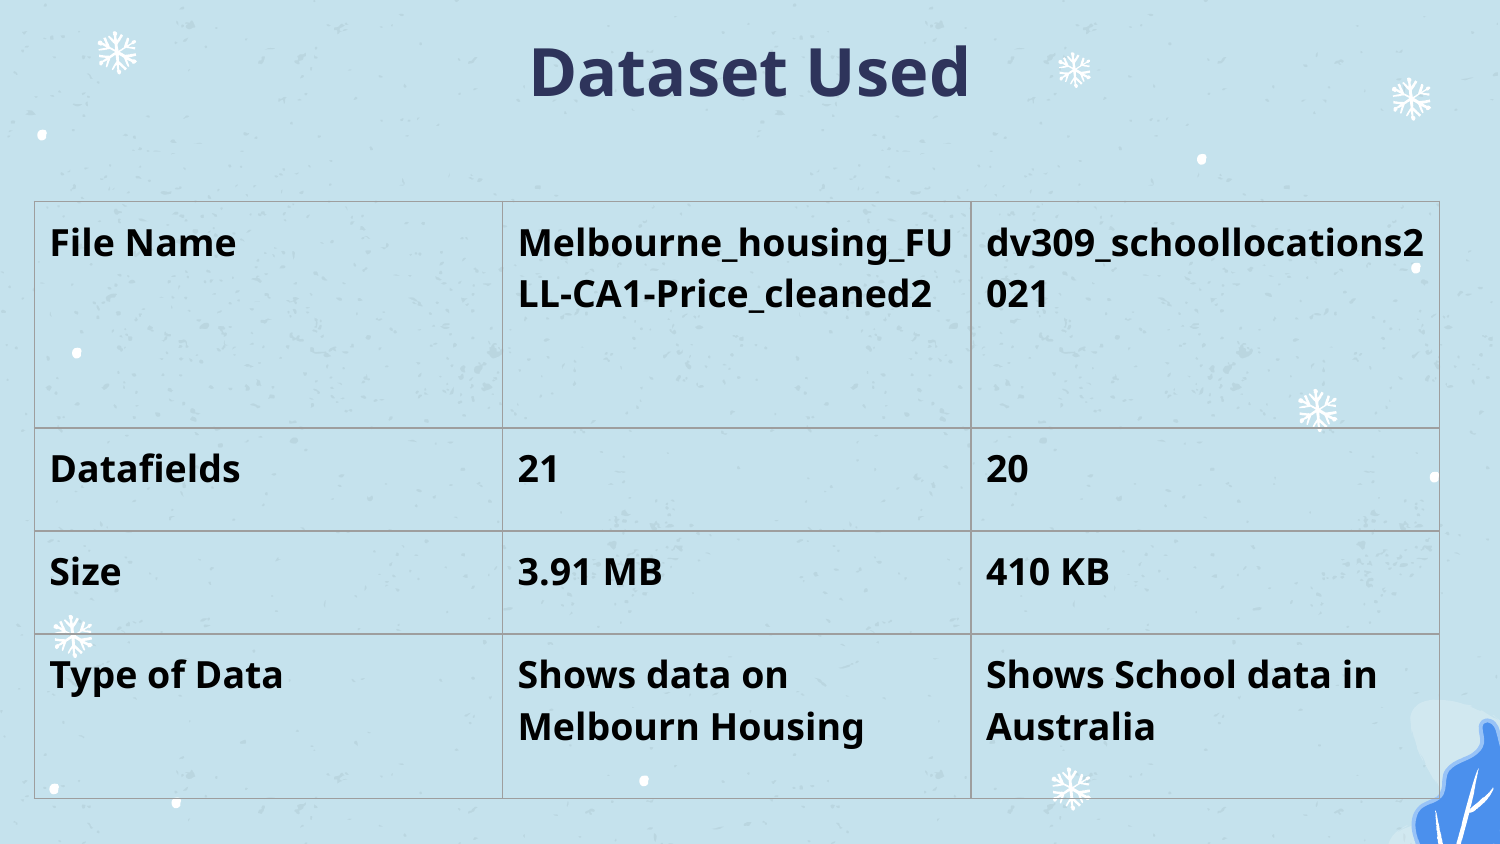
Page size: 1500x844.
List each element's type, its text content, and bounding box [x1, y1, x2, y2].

table_cell Type of Data [35, 635, 502, 798]
table_cell Size [35, 532, 502, 633]
table_cell 410 KB [972, 532, 1439, 633]
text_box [1382, 599, 1500, 844]
table_header Melbourne_housing_FULL-CA1-Price_cleaned2 [503, 202, 970, 427]
text_box [1391, 77, 1432, 121]
title Dataset Used [117, 23, 1383, 118]
picture [0, 0, 1500, 844]
table_cell Shows data on Melbourn Housing [503, 635, 970, 798]
table_header dv309_schoollocations2021 [972, 202, 1439, 427]
table_header File Name [35, 202, 502, 427]
table_cell Datafields [35, 429, 502, 530]
text_box [1058, 52, 1091, 88]
text_box [1065, 799, 1084, 811]
table_cell Shows School data in Australia [972, 635, 1377, 798]
table_cell 21 [503, 429, 970, 530]
table_cell 3.91 MB [503, 532, 970, 633]
text_box [1196, 153, 1207, 165]
table_cell 20 [972, 429, 1439, 530]
